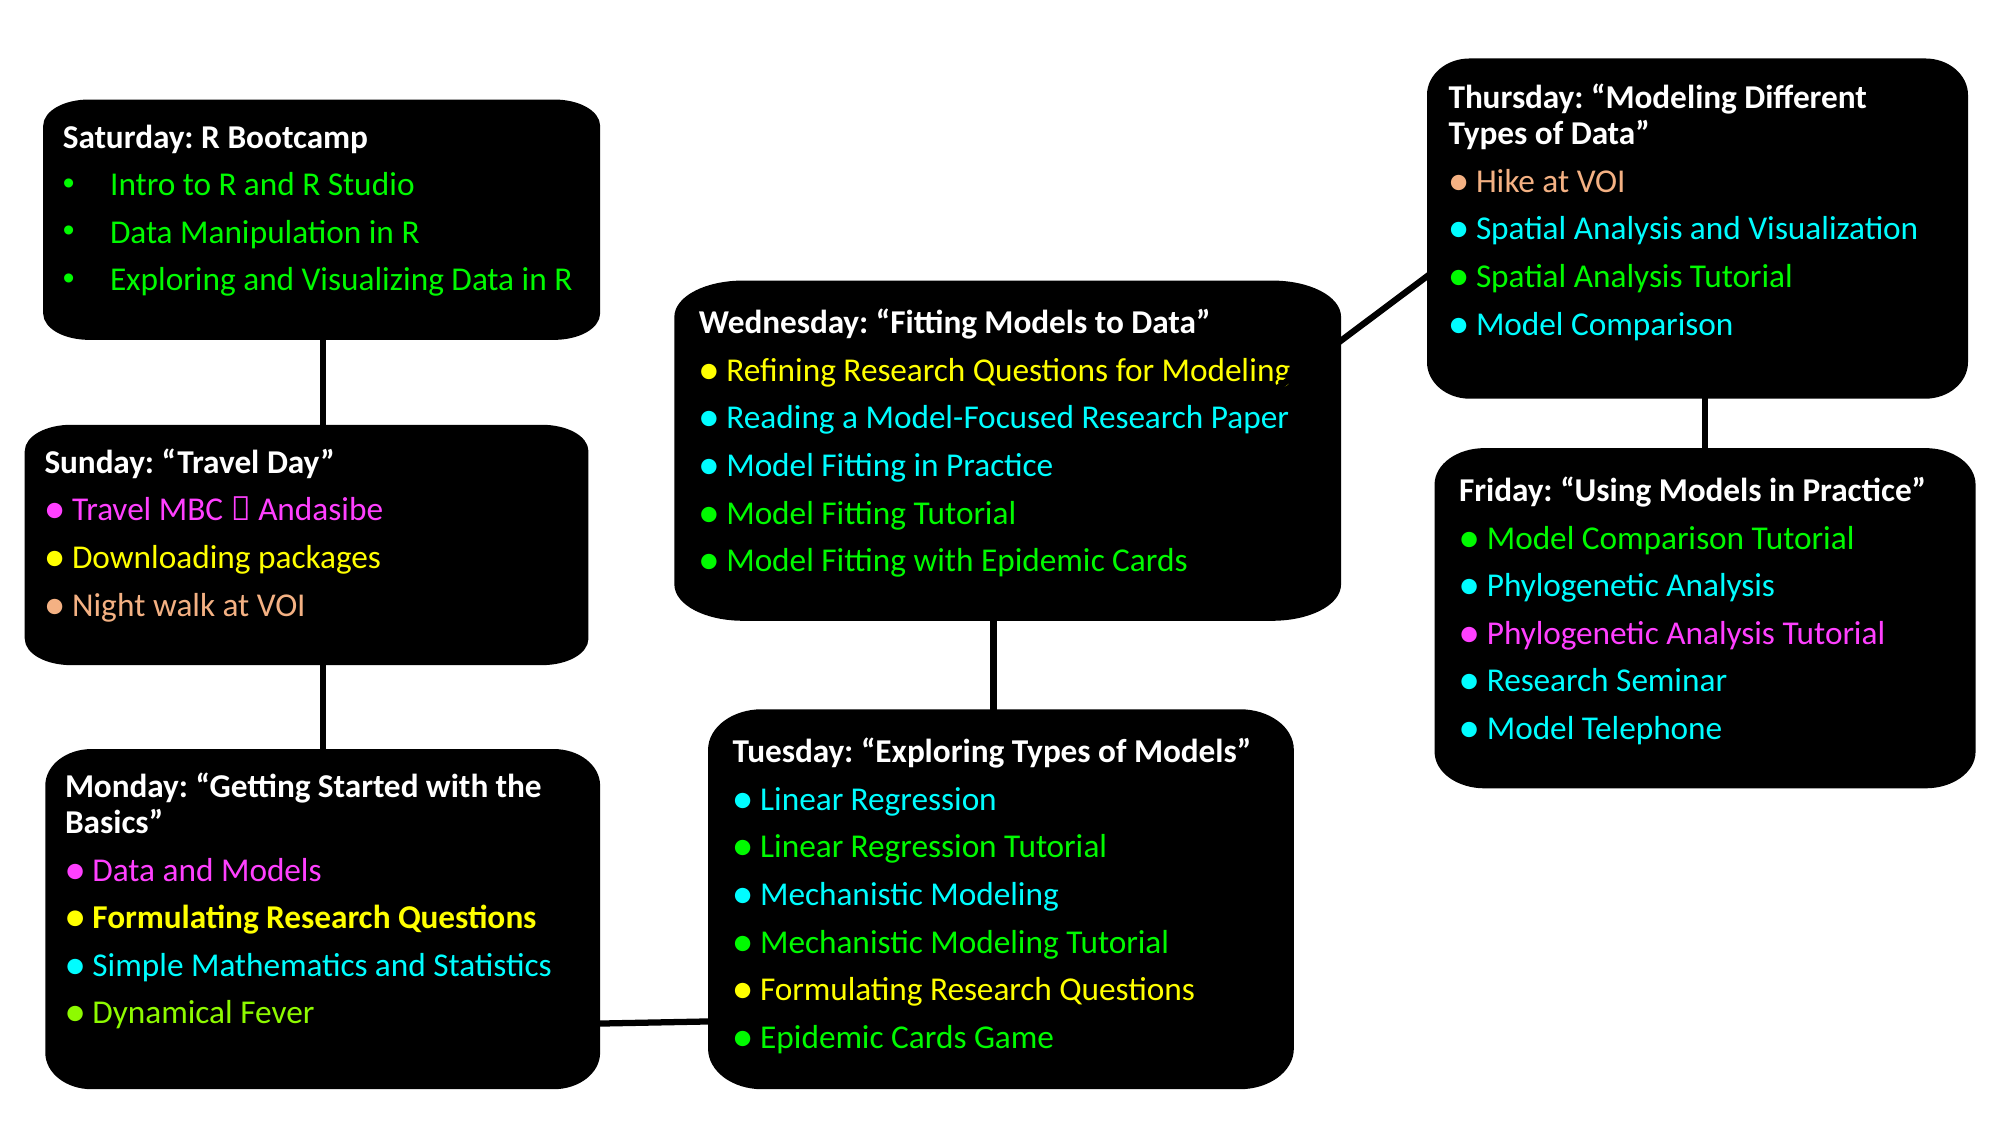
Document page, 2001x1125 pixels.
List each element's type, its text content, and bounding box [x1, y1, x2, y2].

text_box Sunday: “Travel Day” ● Travel MBC  Andasibe ● Downloading packages ● Night walk at VOI [27, 427, 322, 663]
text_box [533, 1019, 787, 1025]
text_box Tuesday: “Exploring Types of Models” ● Linear Regression ● Linear Regression Tutorial ● Mechanistic Modeling ● Mechanistic Modeling Tutorial ● Formulating Research Questions ● Epidemic Cards Game [711, 712, 1291, 1087]
text_box Friday: “Using Models in Practice” ● Model Comparison Tutorial ● Phylogenetic Analysis ● Phylogenetic Analysis Tutorial ● Research Seminar ● Model Telephone [1437, 451, 1973, 786]
text_box Thursday: “Modeling Different Types of Data” ● Hike at VOI ● Spatial Analysis and Visualization ● Spatial Analysis Tutorial ● Model Comparison [1430, 61, 1965, 396]
text_box Sunday: “Travel Day” ● Travel MBC  Andasibe ● Downloading packages ● Night walk at VOI [323, 427, 586, 663]
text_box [1259, 162, 1580, 402]
text_box Saturday: R Bootcamp Intro to R and R Studio Data Manipulation in R Exploring and Visualizing Data in R [46, 102, 597, 337]
text_box Wednesday: “Fitting Models to Data” ● Refining Research Questions for Modeling ● Reading a Model-Focused Research Paper ● Model Fitting in Practice ● Model Fitting Tutorial ● Model Fitting with Epidemic Cards [677, 283, 1338, 618]
text_box Monday: “Getting Started with the Basics” ● Data and Models ● Formulating Research Questions ● Simple Mathematics and Statistics ● Dynamical Fever [48, 752, 597, 1087]
